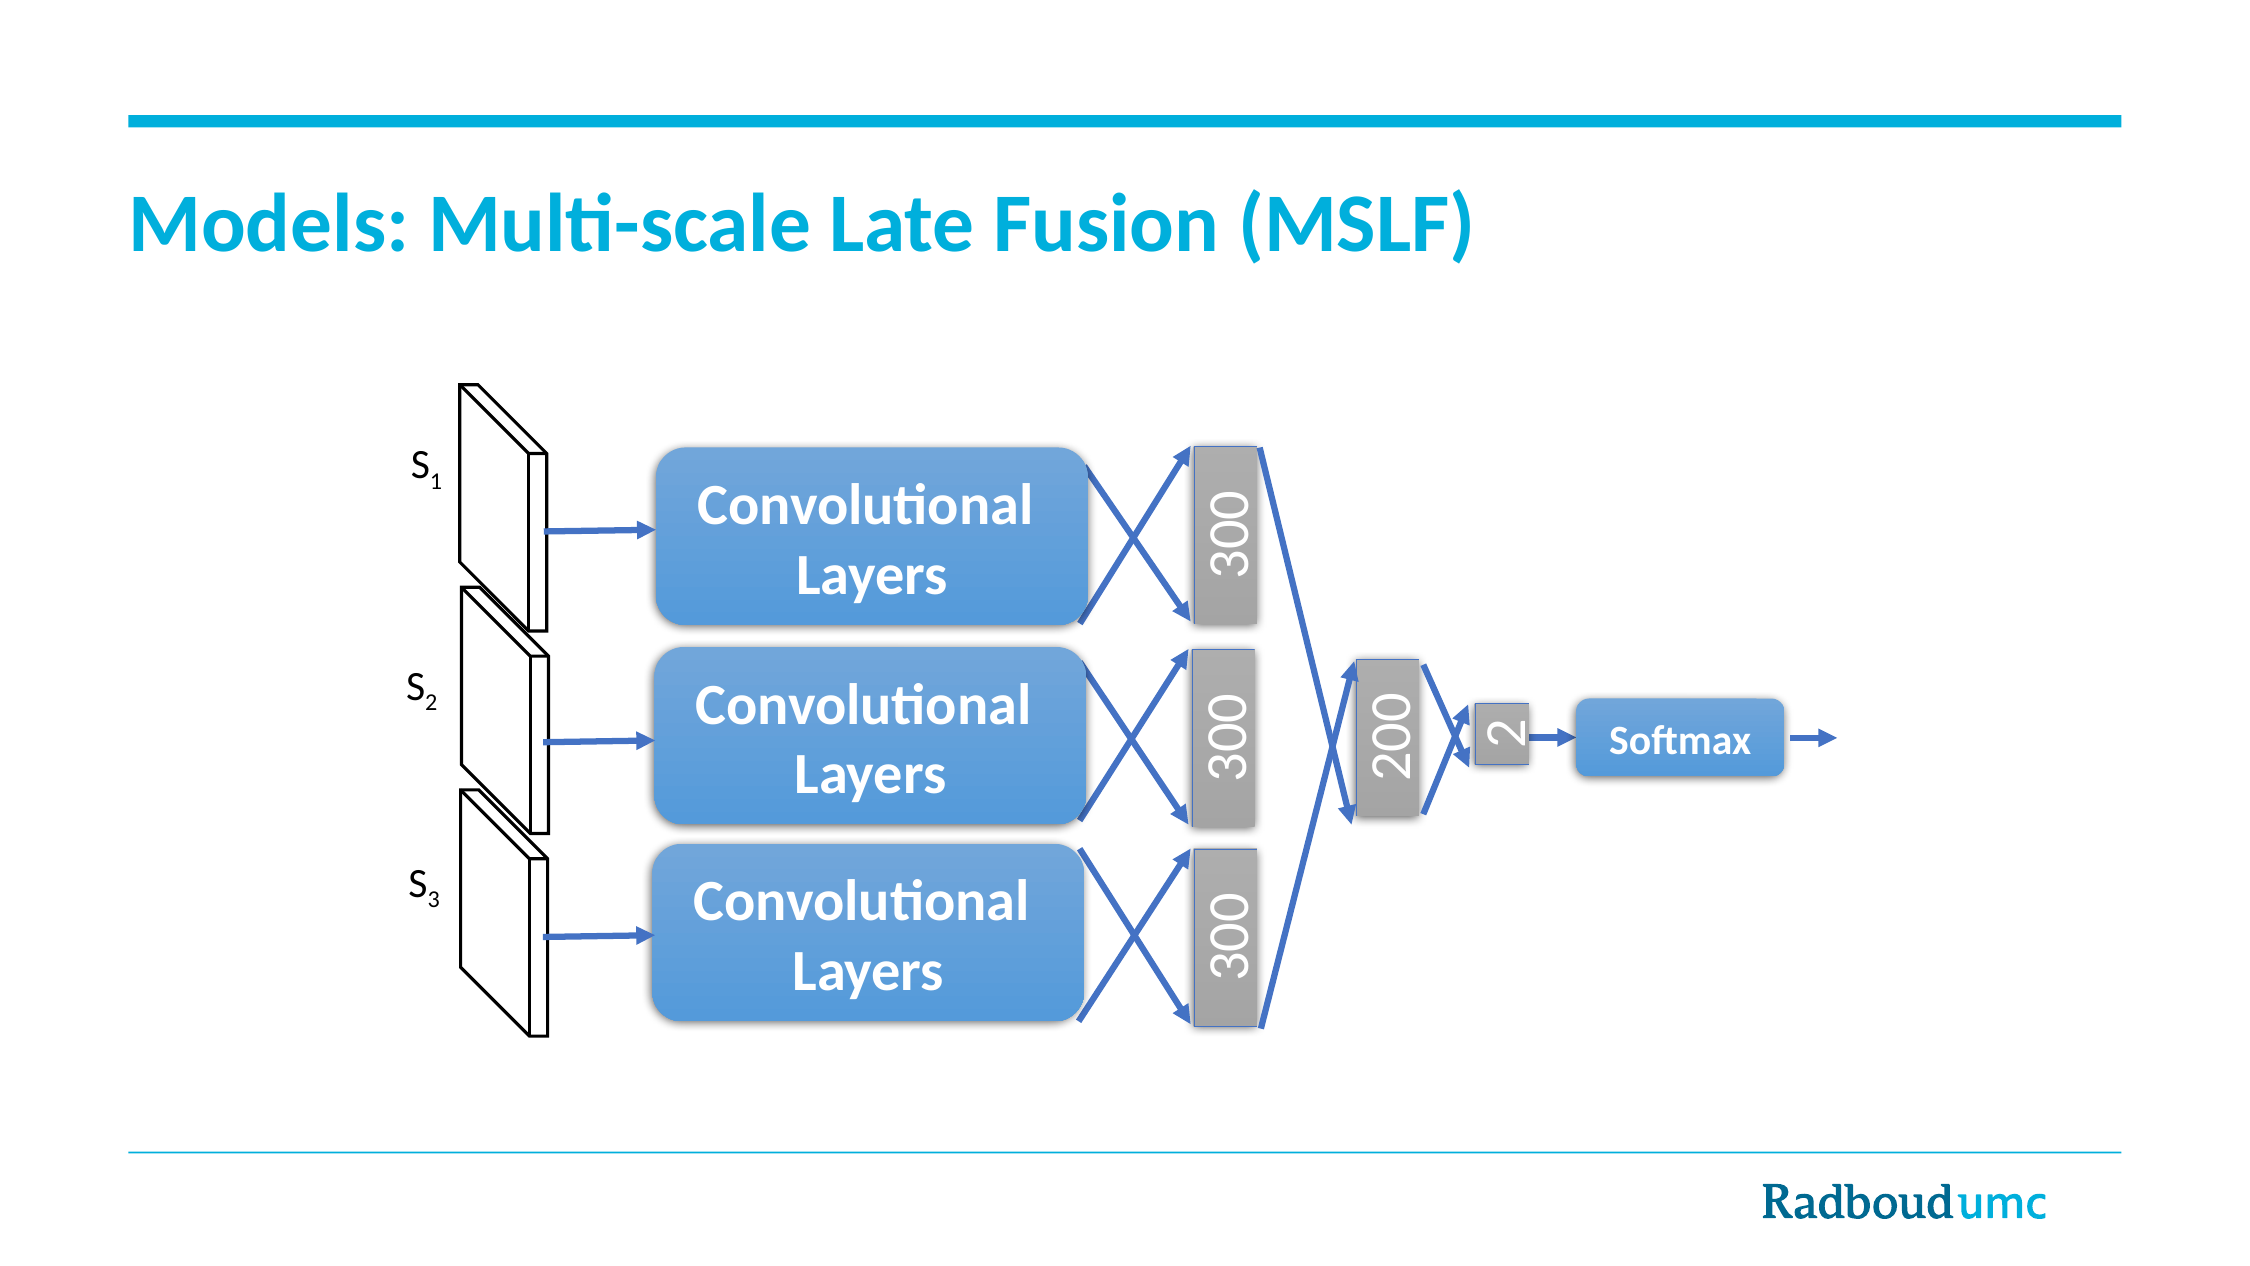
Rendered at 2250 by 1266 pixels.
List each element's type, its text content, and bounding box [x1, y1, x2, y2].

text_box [380, 384, 1838, 1037]
title Models: Multi-scale Late Fusion (MSLF) [128, 136, 2122, 268]
